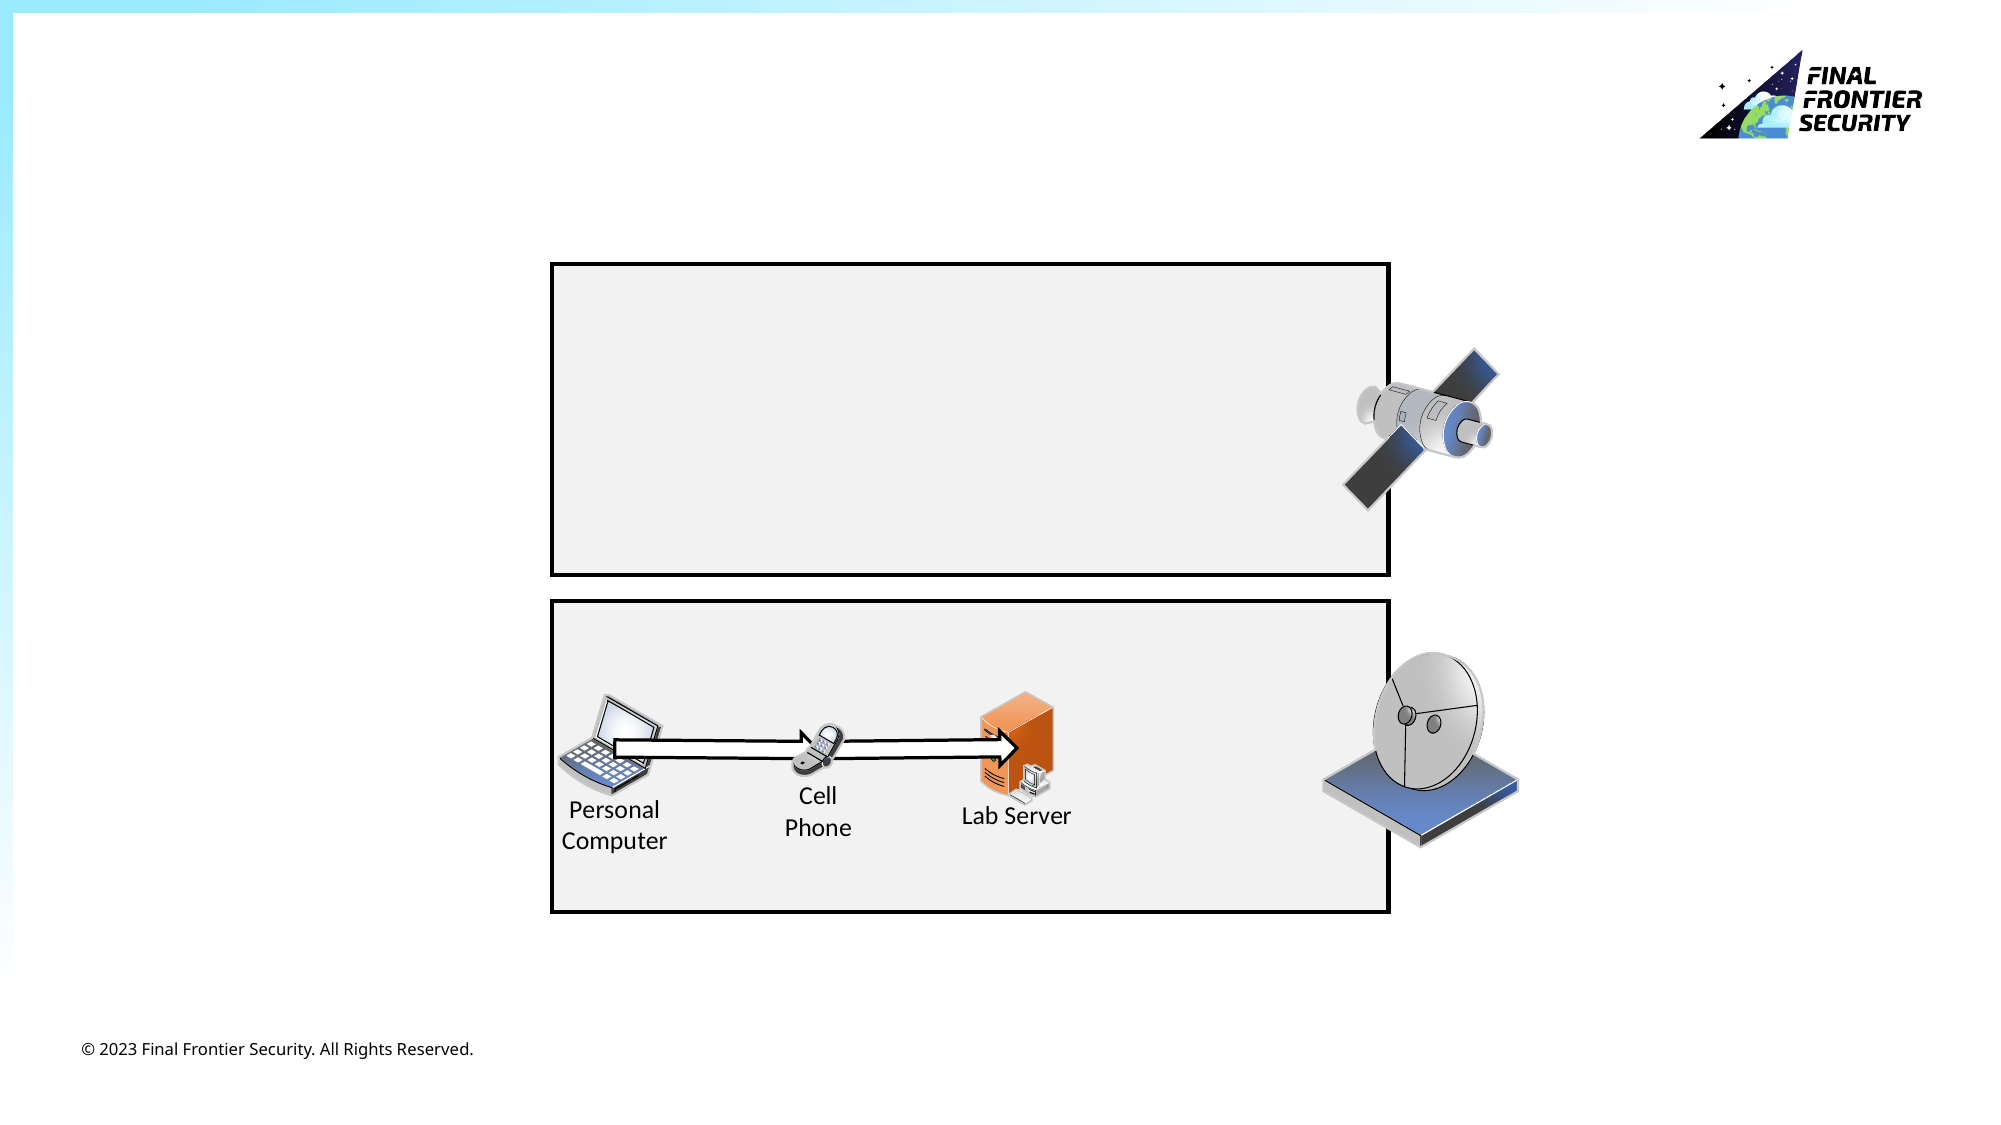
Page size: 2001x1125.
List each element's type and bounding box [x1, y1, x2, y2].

text_box [546, 258, 1522, 918]
picture [1690, 40, 1931, 148]
